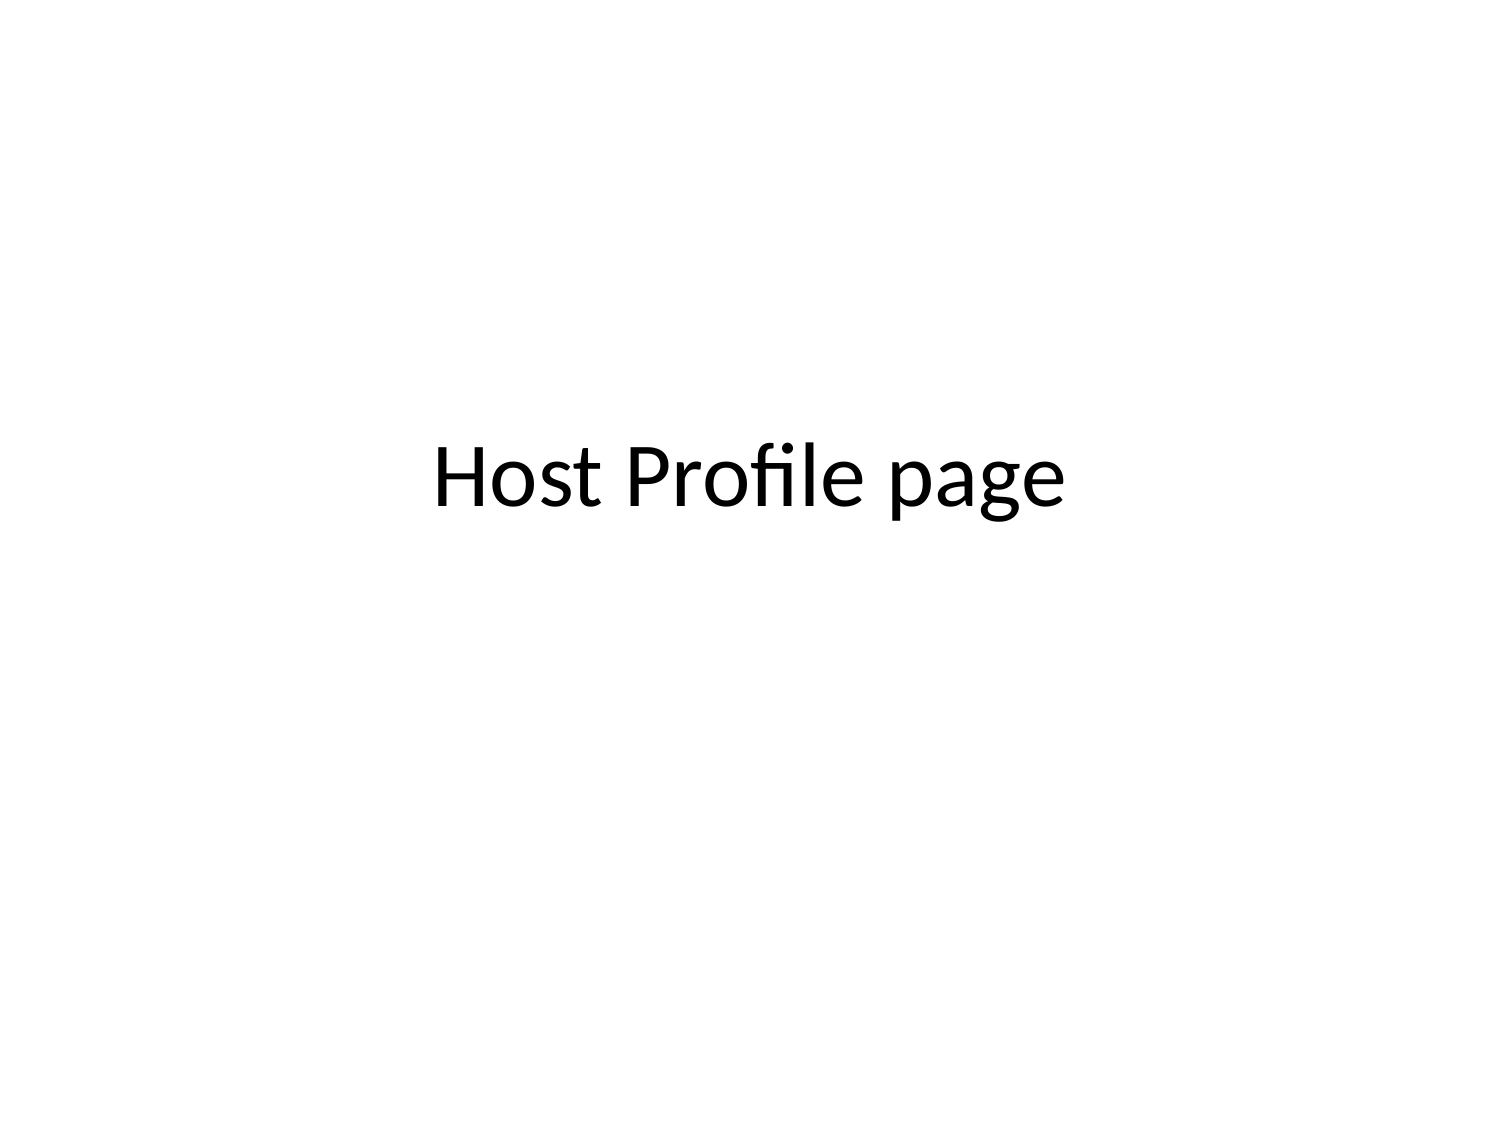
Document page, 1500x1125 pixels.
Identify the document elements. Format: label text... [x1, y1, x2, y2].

title Host Profile page [112, 349, 1388, 591]
